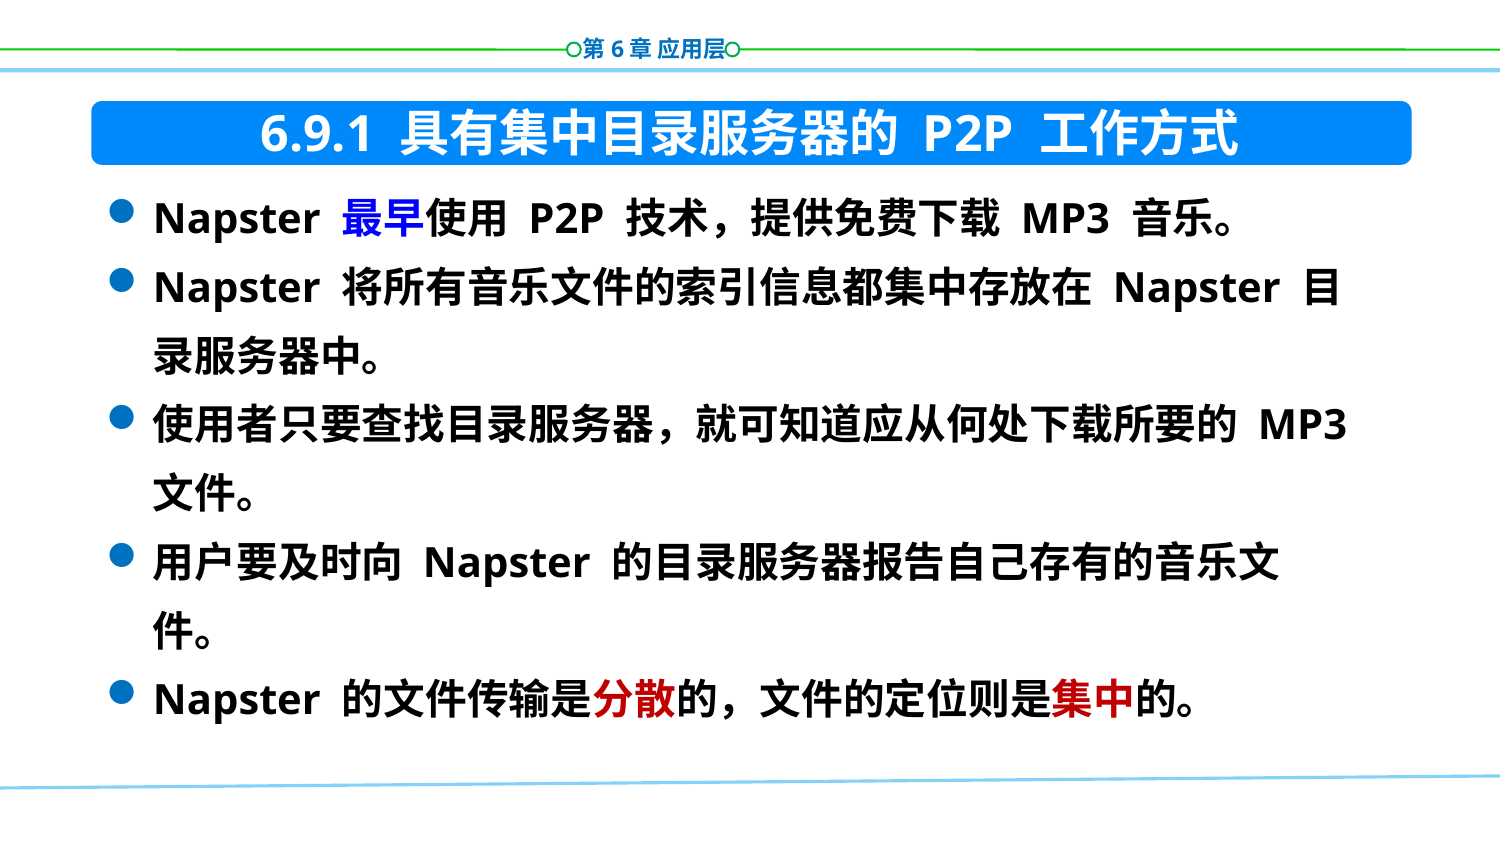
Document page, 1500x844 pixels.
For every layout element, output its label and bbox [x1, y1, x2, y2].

text_box [91, 94, 1412, 731]
